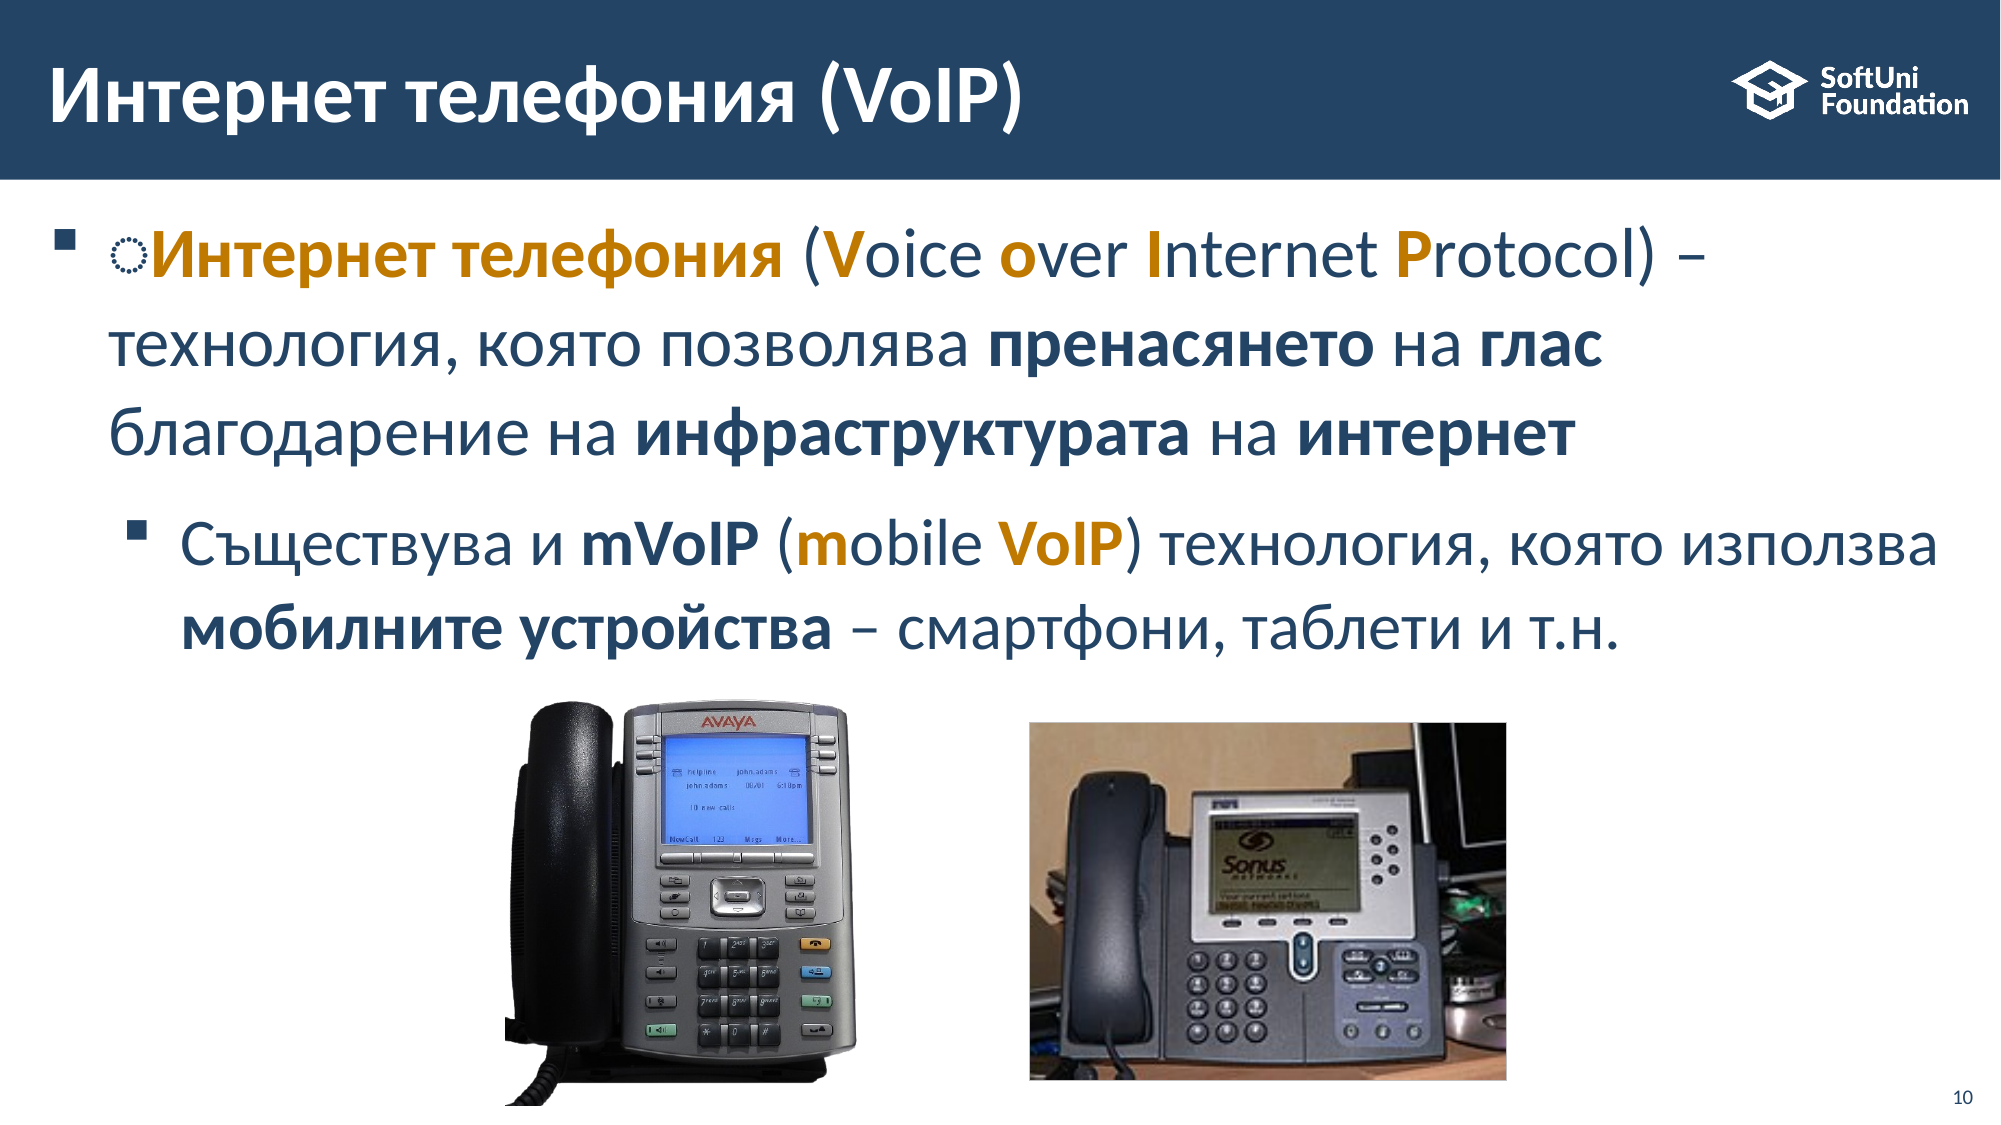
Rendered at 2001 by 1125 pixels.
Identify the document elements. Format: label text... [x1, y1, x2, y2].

slide_number 10 [1927, 1067, 1989, 1117]
picture [1029, 722, 1507, 1081]
picture [505, 696, 859, 1107]
list ͏Интернет телефония (Voice over Internet Protocol) – технология, която позволява пренасянето на глас благодарение на инфраструктурата на интернет Съществува и mVoIP (mobile VoIP) технология, която използва мобилните устройства – смартфони, таблети и т.н. [31, 196, 1970, 1104]
picture [1731, 60, 1968, 120]
title Интернет телефония (VoIP) [31, 16, 1716, 162]
